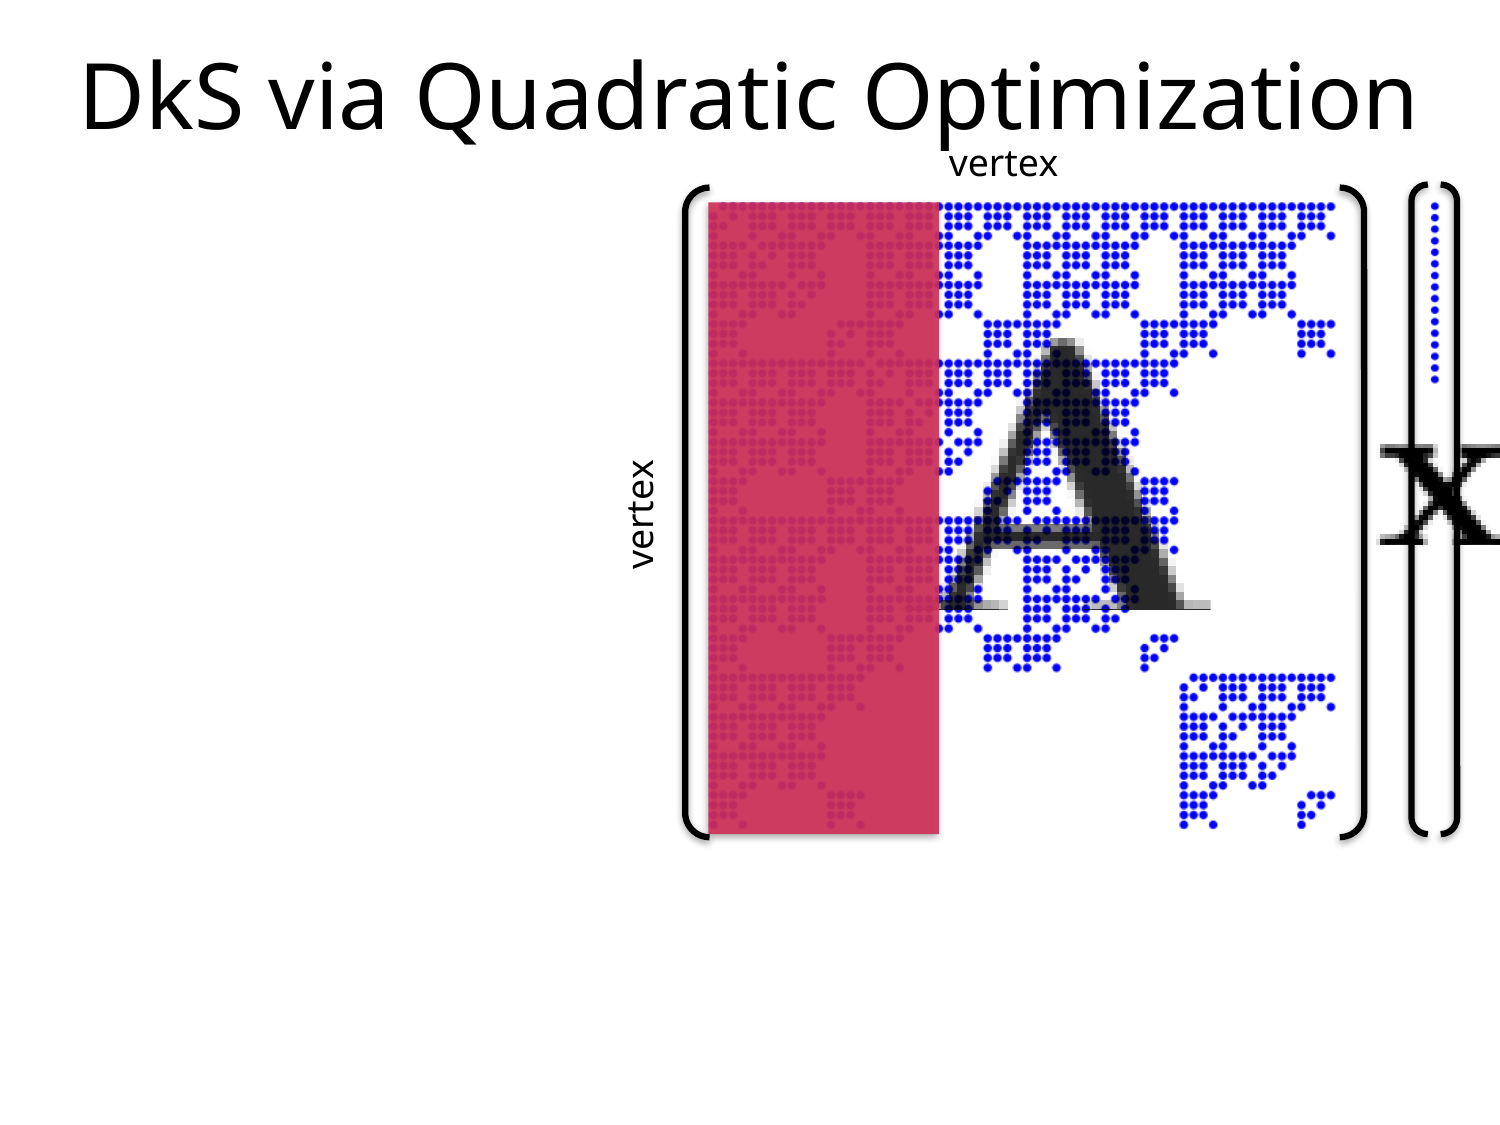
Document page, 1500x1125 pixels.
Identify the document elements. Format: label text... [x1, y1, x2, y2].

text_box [1411, 553, 1463, 835]
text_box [1411, 178, 1463, 442]
text_box vertex [608, 445, 668, 585]
picture [690, 178, 1359, 847]
picture [1375, 444, 1500, 545]
title DkS via Quadratic Optimization [22, 30, 1477, 219]
text_box vertex [934, 131, 1073, 177]
